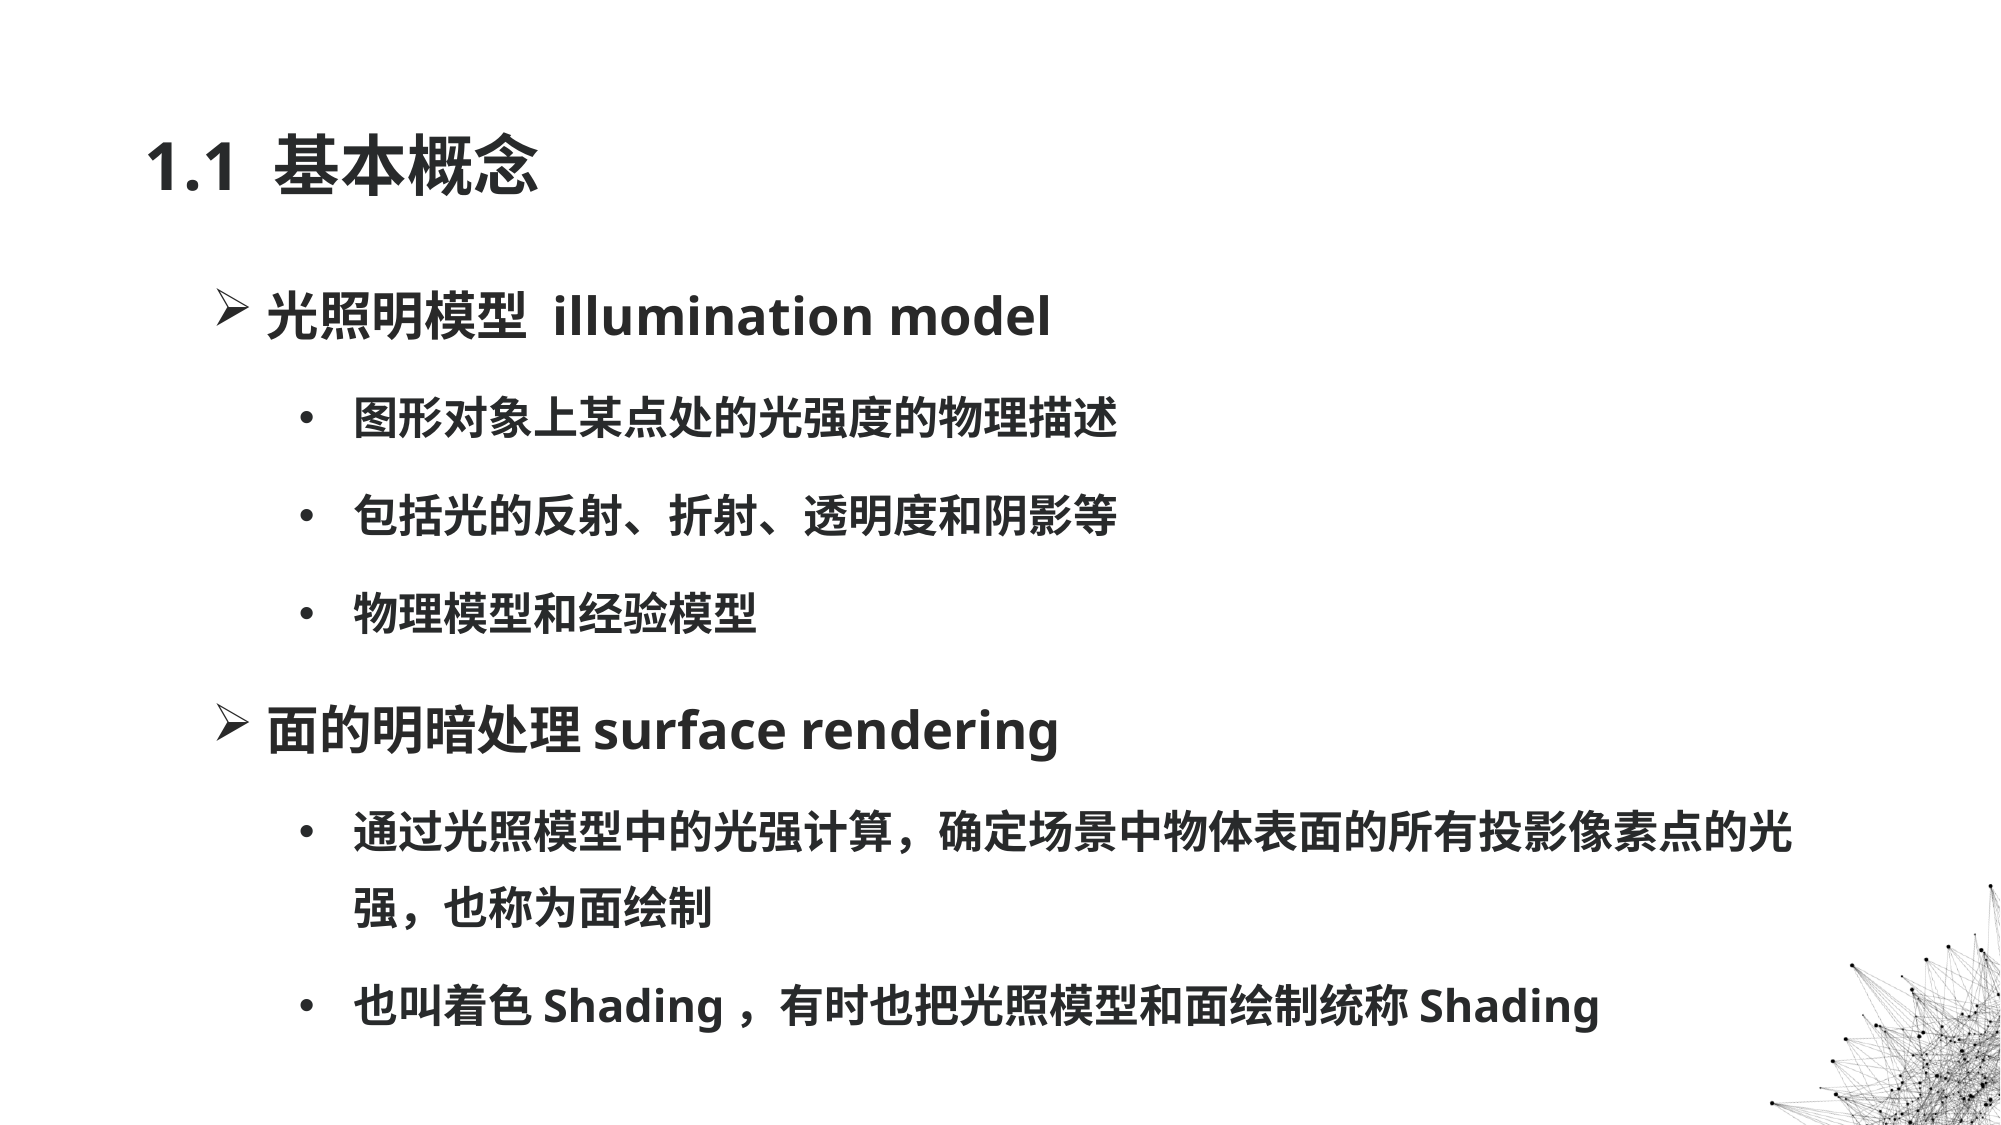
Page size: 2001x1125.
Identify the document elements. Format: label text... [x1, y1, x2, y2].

list 光照明模型 illumination model 图形对象上某点处的光强度的物理描述 包括光的反射、折射、透明度和阴影等 物理模型和经验模型 面的明暗处理surface rendering 通过光照模型中的光强计算，确定场景中物体表面的所有投影像素点的光强，也称为面绘制 也叫着色Shading，有时也把光照模型和面绘制统称Shading [136, 254, 1863, 1051]
title 1.1 基本概念 [137, 59, 1863, 254]
picture [1714, 882, 2001, 1125]
